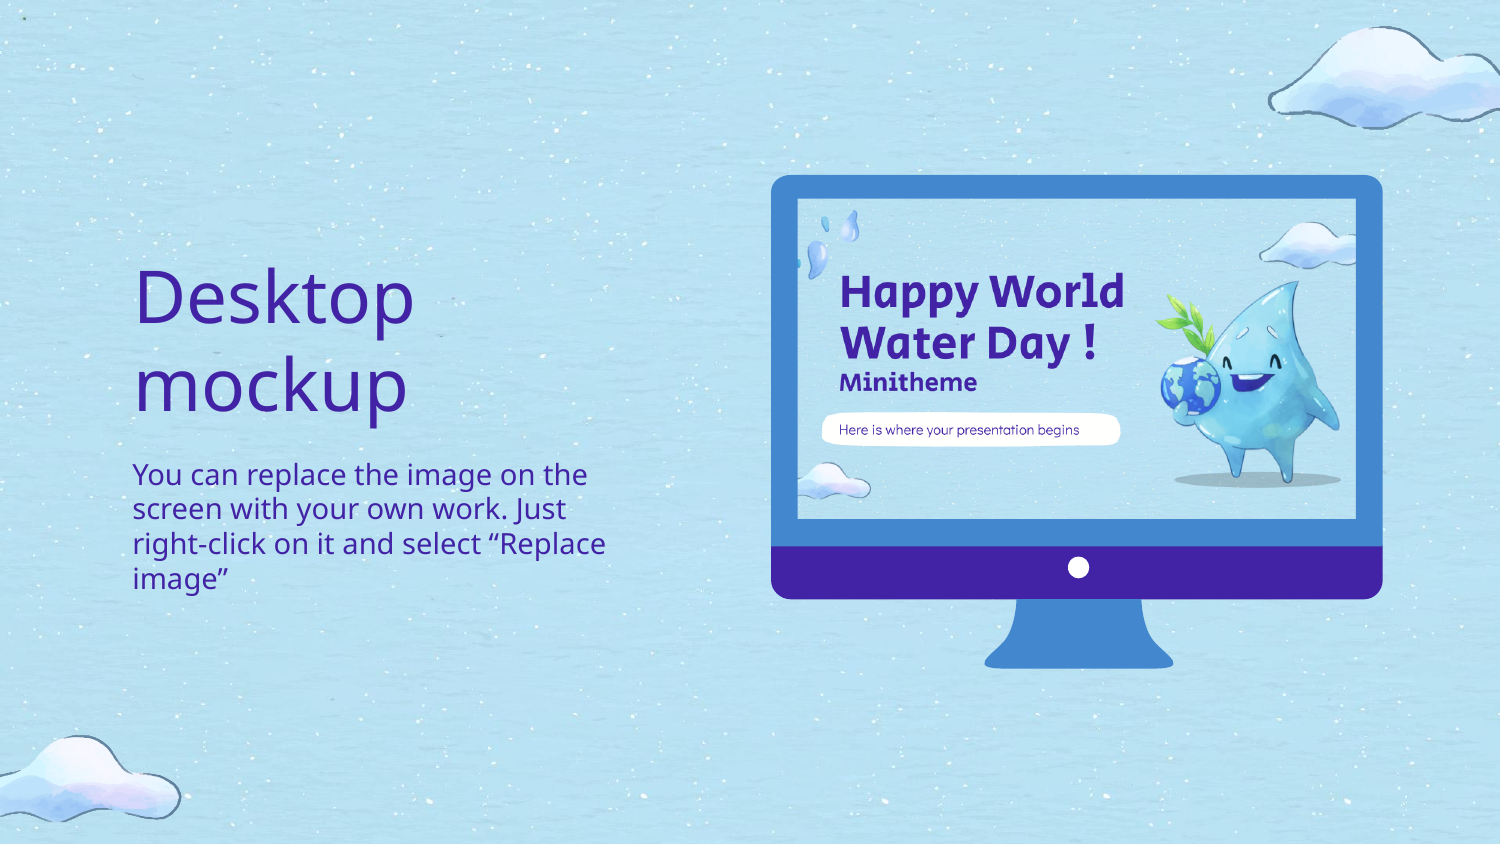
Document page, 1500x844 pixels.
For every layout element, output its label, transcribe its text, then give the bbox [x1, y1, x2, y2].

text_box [770, 174, 1383, 669]
title Desktop mockup [118, 255, 718, 422]
subtitle You can replace the image on the screen with your own work. Just right-click on it and select “Replace image” [117, 440, 650, 589]
picture [0, 0, 1500, 844]
